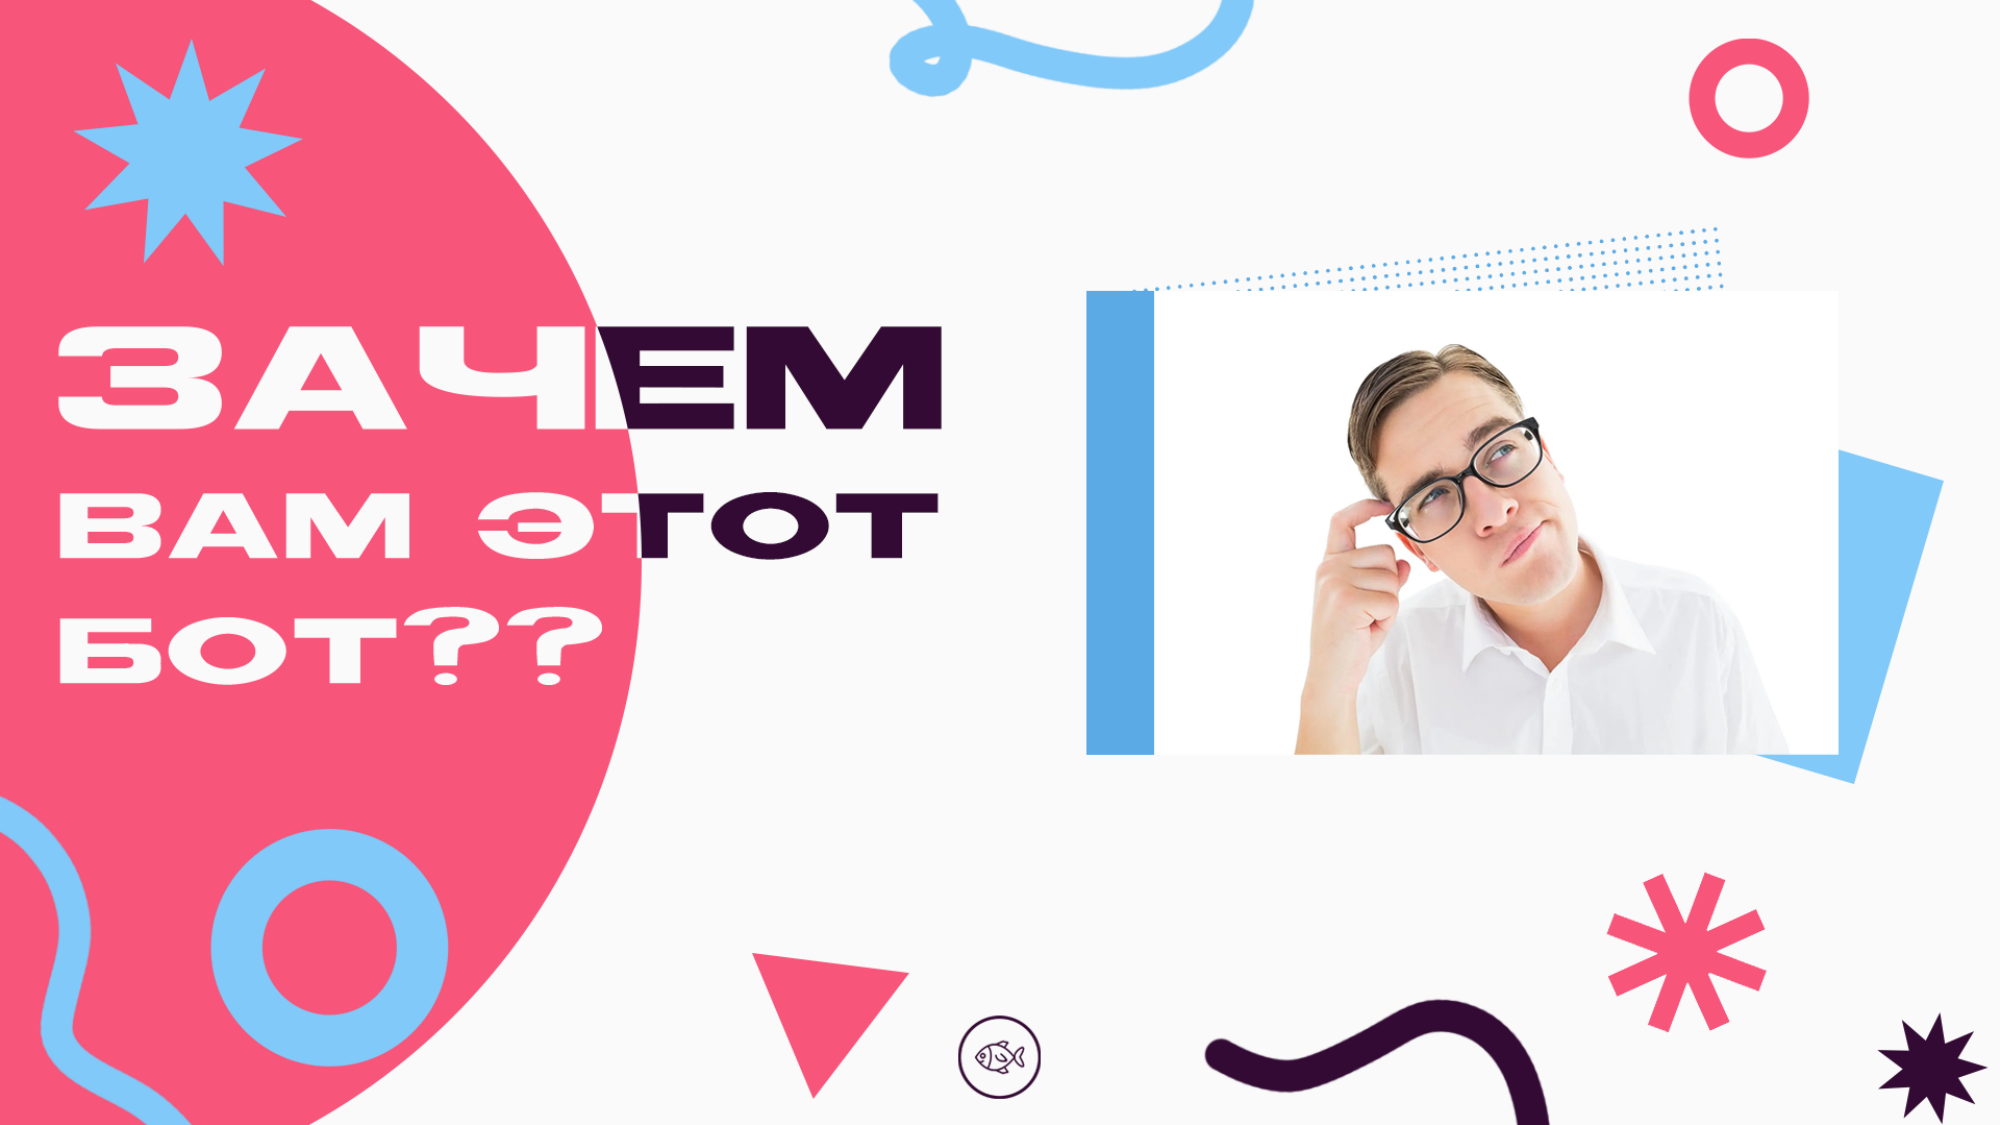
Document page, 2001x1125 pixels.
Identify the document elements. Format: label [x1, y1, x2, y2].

list [0, 0, 2000, 1125]
